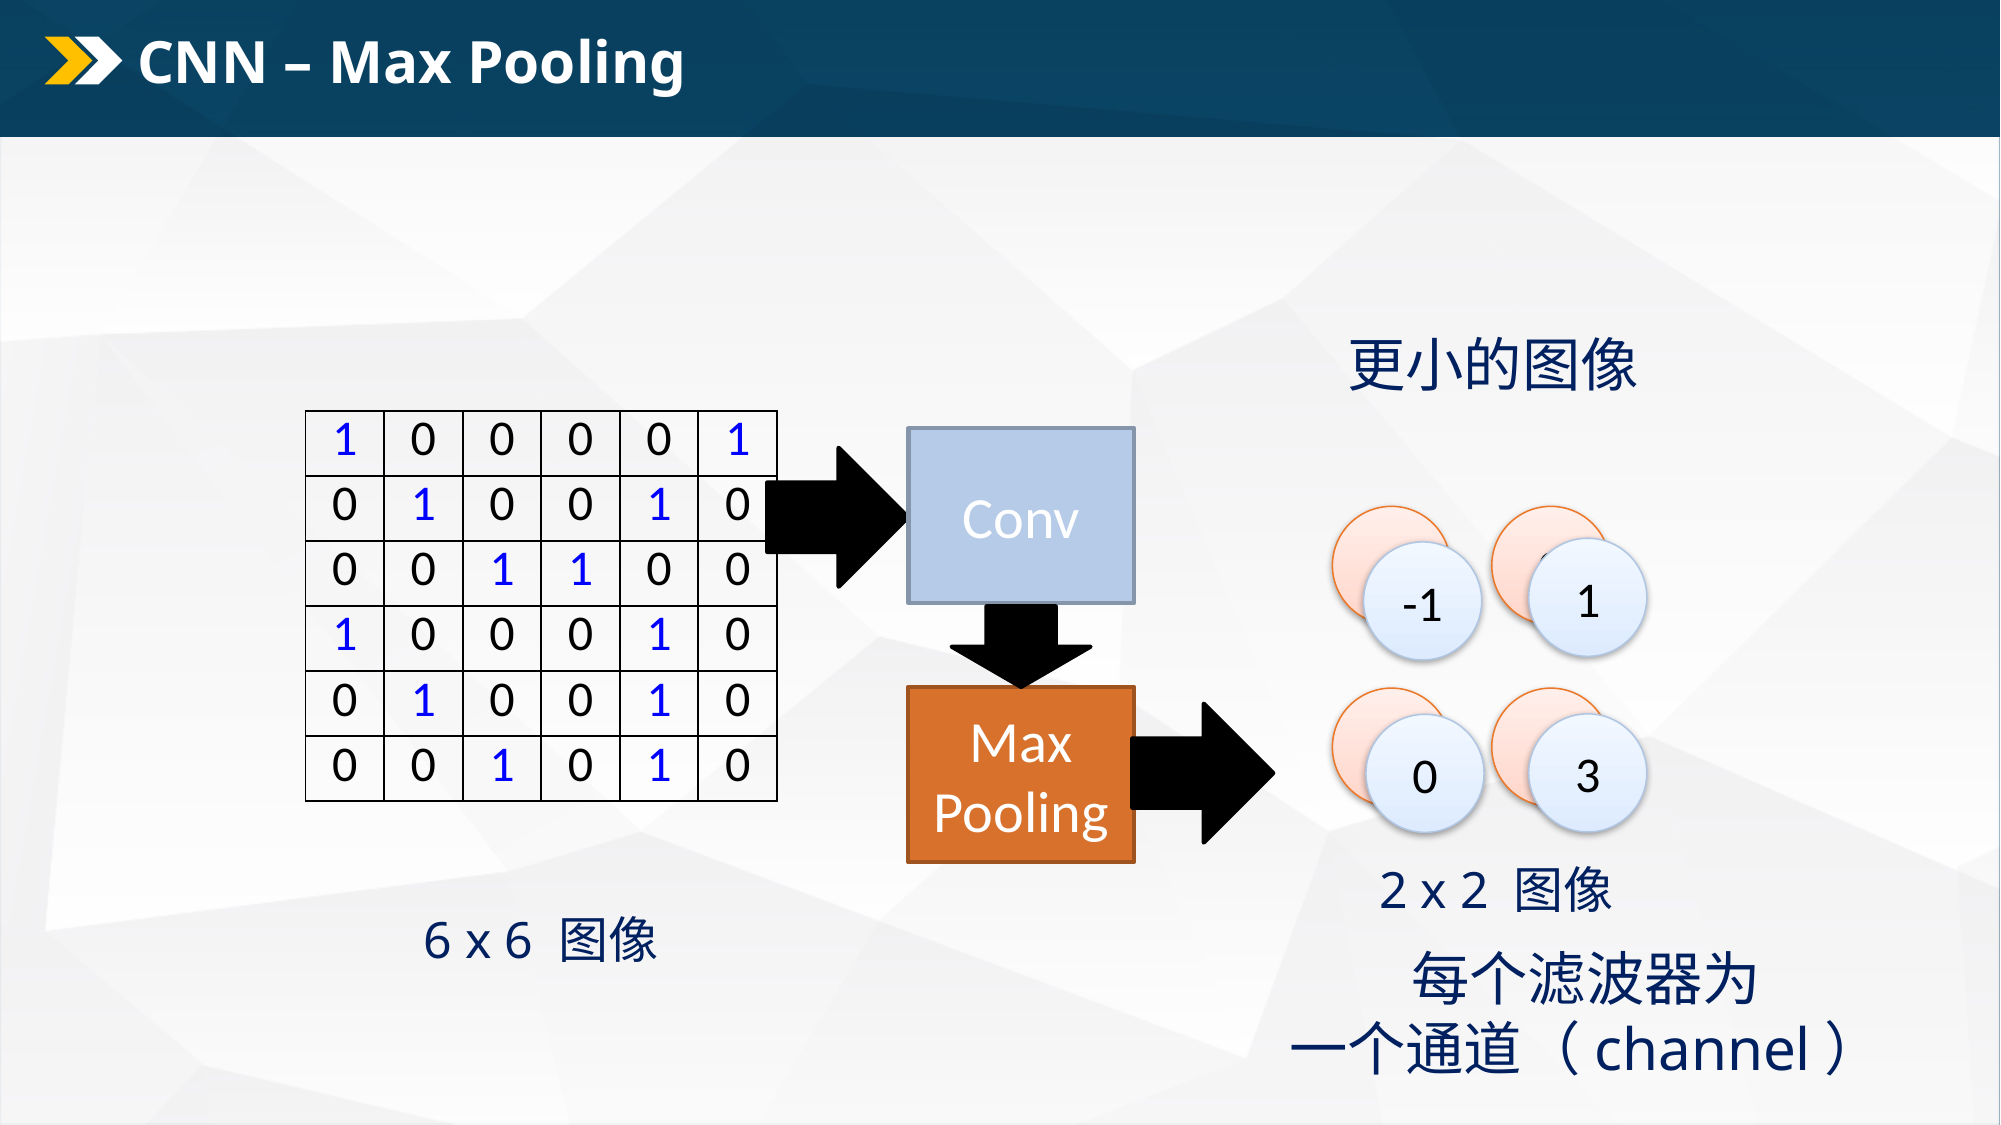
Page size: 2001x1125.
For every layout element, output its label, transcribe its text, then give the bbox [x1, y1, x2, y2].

table_cell 0 [464, 607, 540, 670]
text_box Max Pooling [906, 685, 1136, 864]
table_cell 1 [306, 607, 383, 670]
title CNN – Max Pooling [122, 25, 1723, 137]
table_cell 1 [621, 672, 697, 735]
table_cell 1 [542, 542, 619, 605]
table_cell 1 [621, 477, 697, 540]
text_box 3 [1331, 505, 1448, 616]
text_box 1 [1491, 687, 1600, 803]
text_box [765, 445, 906, 589]
text_box 每个滤波器为 一个通道（channel） [1273, 934, 1899, 1090]
table_cell 0 [385, 737, 462, 800]
table_header 0 [464, 412, 540, 475]
table_cell 0 [464, 477, 540, 540]
picture [0, 0, 2000, 1125]
table_cell 1 [385, 477, 462, 540]
text_box 3 [1527, 713, 1648, 833]
table_header 0 [385, 412, 462, 475]
text_box [1130, 701, 1276, 845]
table_cell 0 [542, 672, 619, 735]
table_header 0 [621, 412, 697, 475]
table_cell 0 [385, 542, 462, 605]
table_header 1 [699, 412, 776, 475]
table_cell 0 [621, 542, 697, 605]
table_cell 1 [385, 672, 462, 735]
table_cell 0 [699, 477, 776, 540]
table_cell 0 [699, 607, 776, 670]
table_cell 0 [699, 672, 776, 735]
text_box 更小的图像 [1305, 321, 1680, 406]
text_box 0 [1491, 505, 1605, 620]
text_box 0 [1365, 713, 1485, 834]
table_cell 0 [306, 672, 383, 735]
text_box Conv [906, 426, 1136, 605]
table_cell 1 [464, 542, 540, 605]
table_cell 0 [542, 607, 619, 670]
table_cell 0 [699, 542, 776, 605]
table_cell 0 [306, 542, 383, 605]
table_cell 0 [542, 477, 619, 540]
text_box 3 [1331, 687, 1442, 801]
text_box -1 [1362, 541, 1483, 661]
table_cell 0 [464, 672, 540, 735]
table_header 0 [542, 412, 619, 475]
table_cell 0 [306, 477, 383, 540]
table_header 1 [306, 412, 383, 475]
text_box 2 x 2 图像 [1304, 850, 1690, 926]
table_cell 0 [542, 737, 619, 800]
table_cell 1 [621, 607, 697, 670]
text_box 1 [1527, 537, 1648, 658]
text_box [949, 604, 1093, 689]
table_cell 0 [385, 607, 462, 670]
text_box 6 x 6 图像 [348, 901, 734, 976]
table_cell 1 [464, 737, 540, 800]
table_cell 1 [621, 737, 697, 800]
table_cell 0 [699, 737, 776, 800]
table_cell 0 [306, 737, 383, 800]
